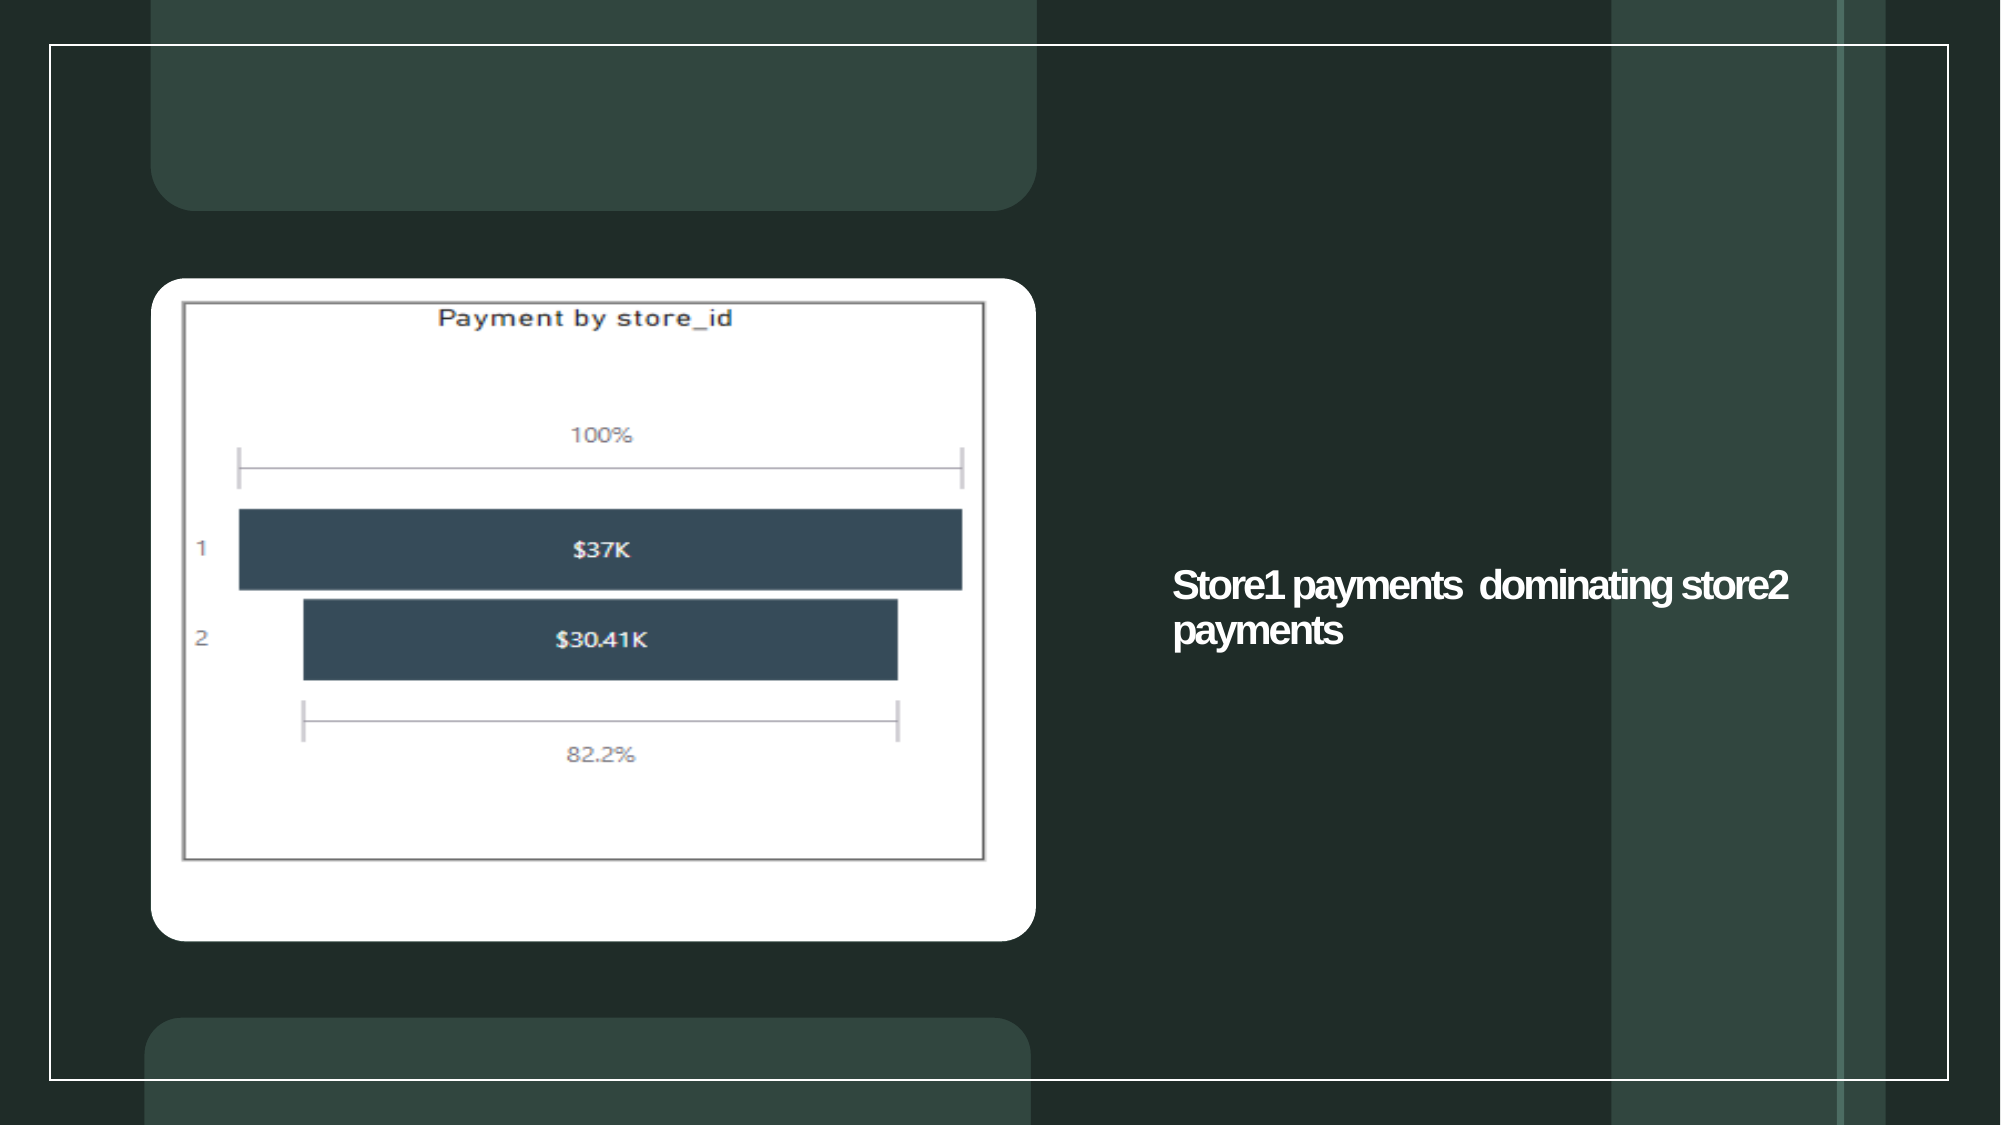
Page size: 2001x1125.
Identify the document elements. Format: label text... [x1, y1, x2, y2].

title Store1 payments dominating store2 payments [1157, 52, 1849, 662]
picture [150, 278, 1036, 942]
